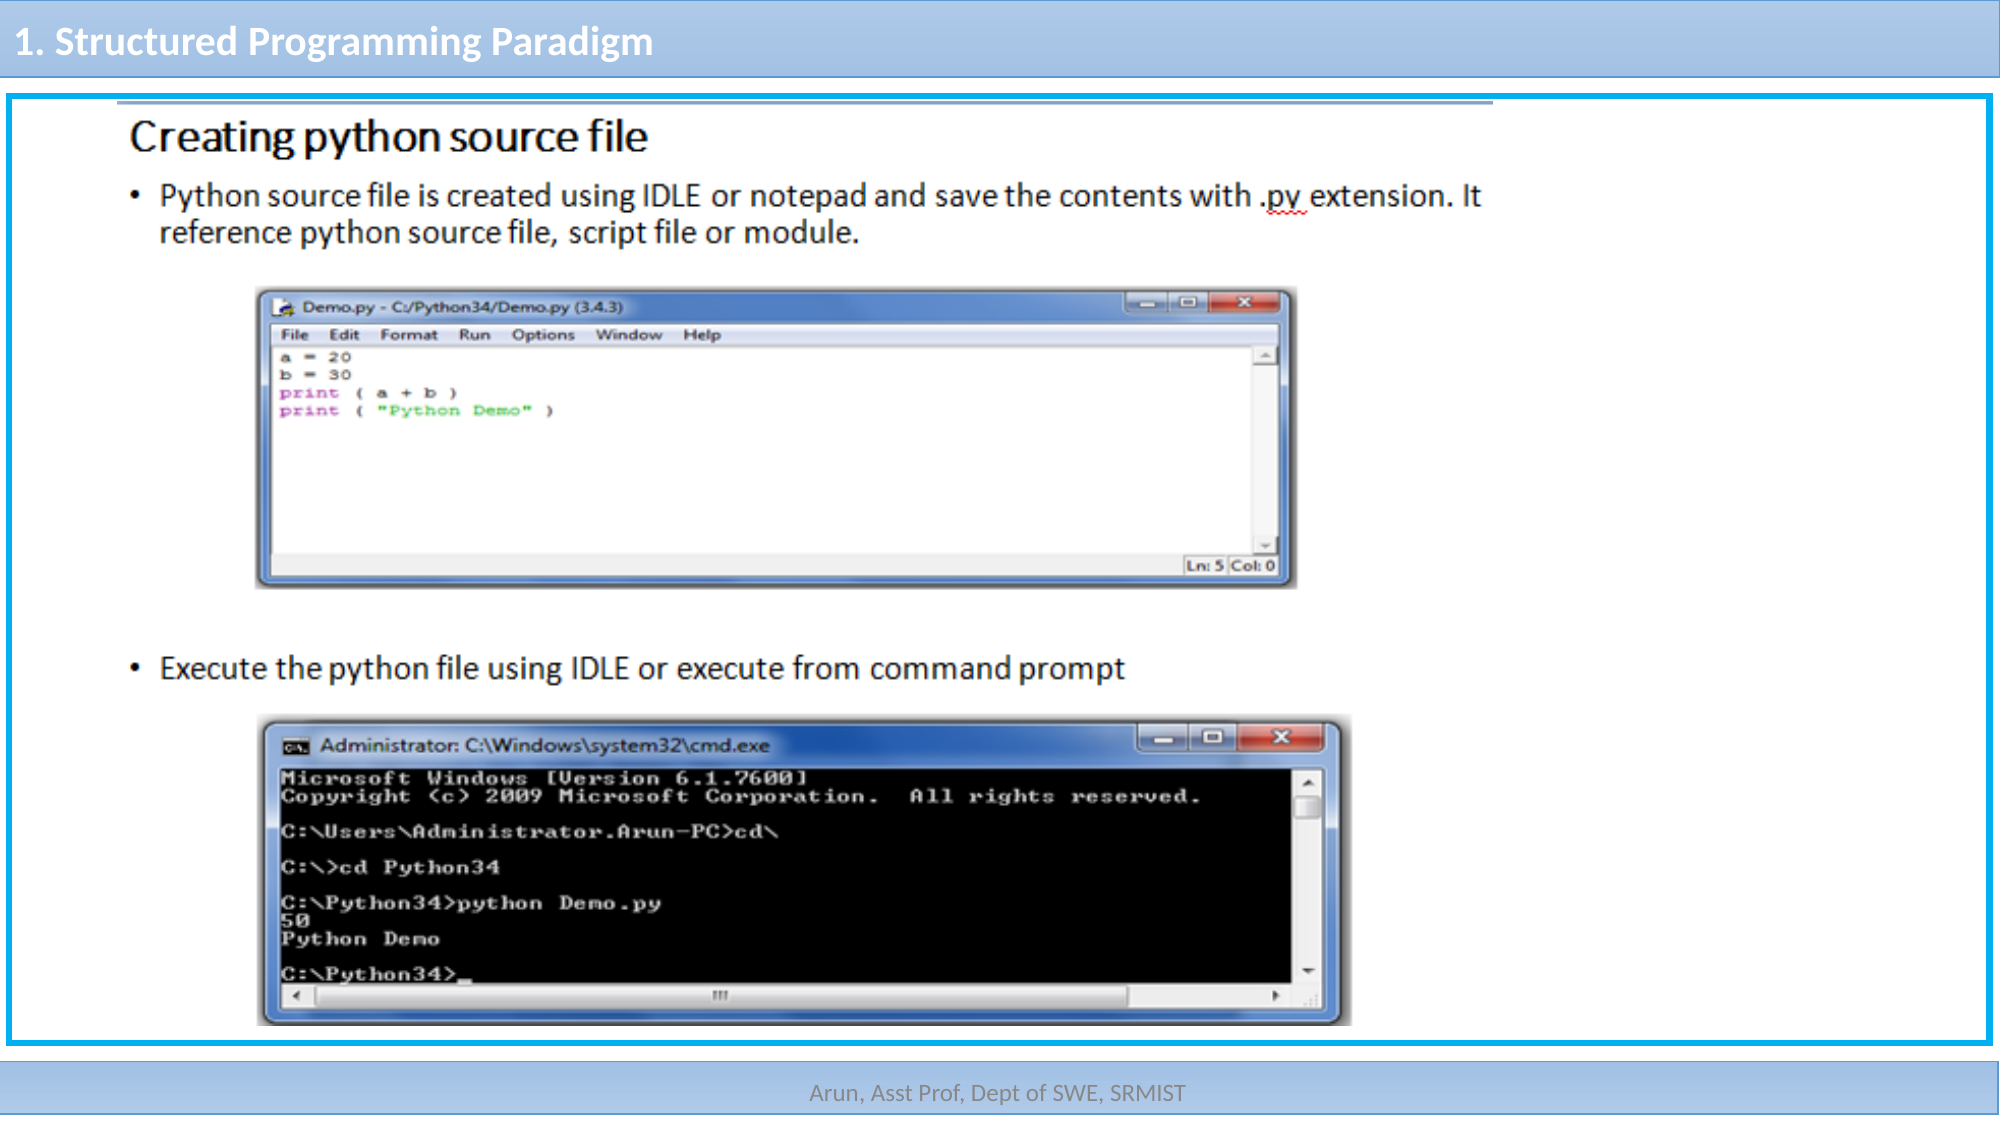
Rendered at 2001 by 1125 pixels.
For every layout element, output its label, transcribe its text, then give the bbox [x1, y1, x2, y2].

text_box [8, 88, 1990, 1044]
text_box 1. Structured Programming Paradigm [0, 0, 2000, 78]
text_box [1336, 1061, 1998, 1115]
picture [117, 101, 1493, 1026]
text_box [0, 1061, 660, 1115]
footer Arun, Asst Prof, Dept of SWE, SRMIST [660, 1061, 1336, 1122]
